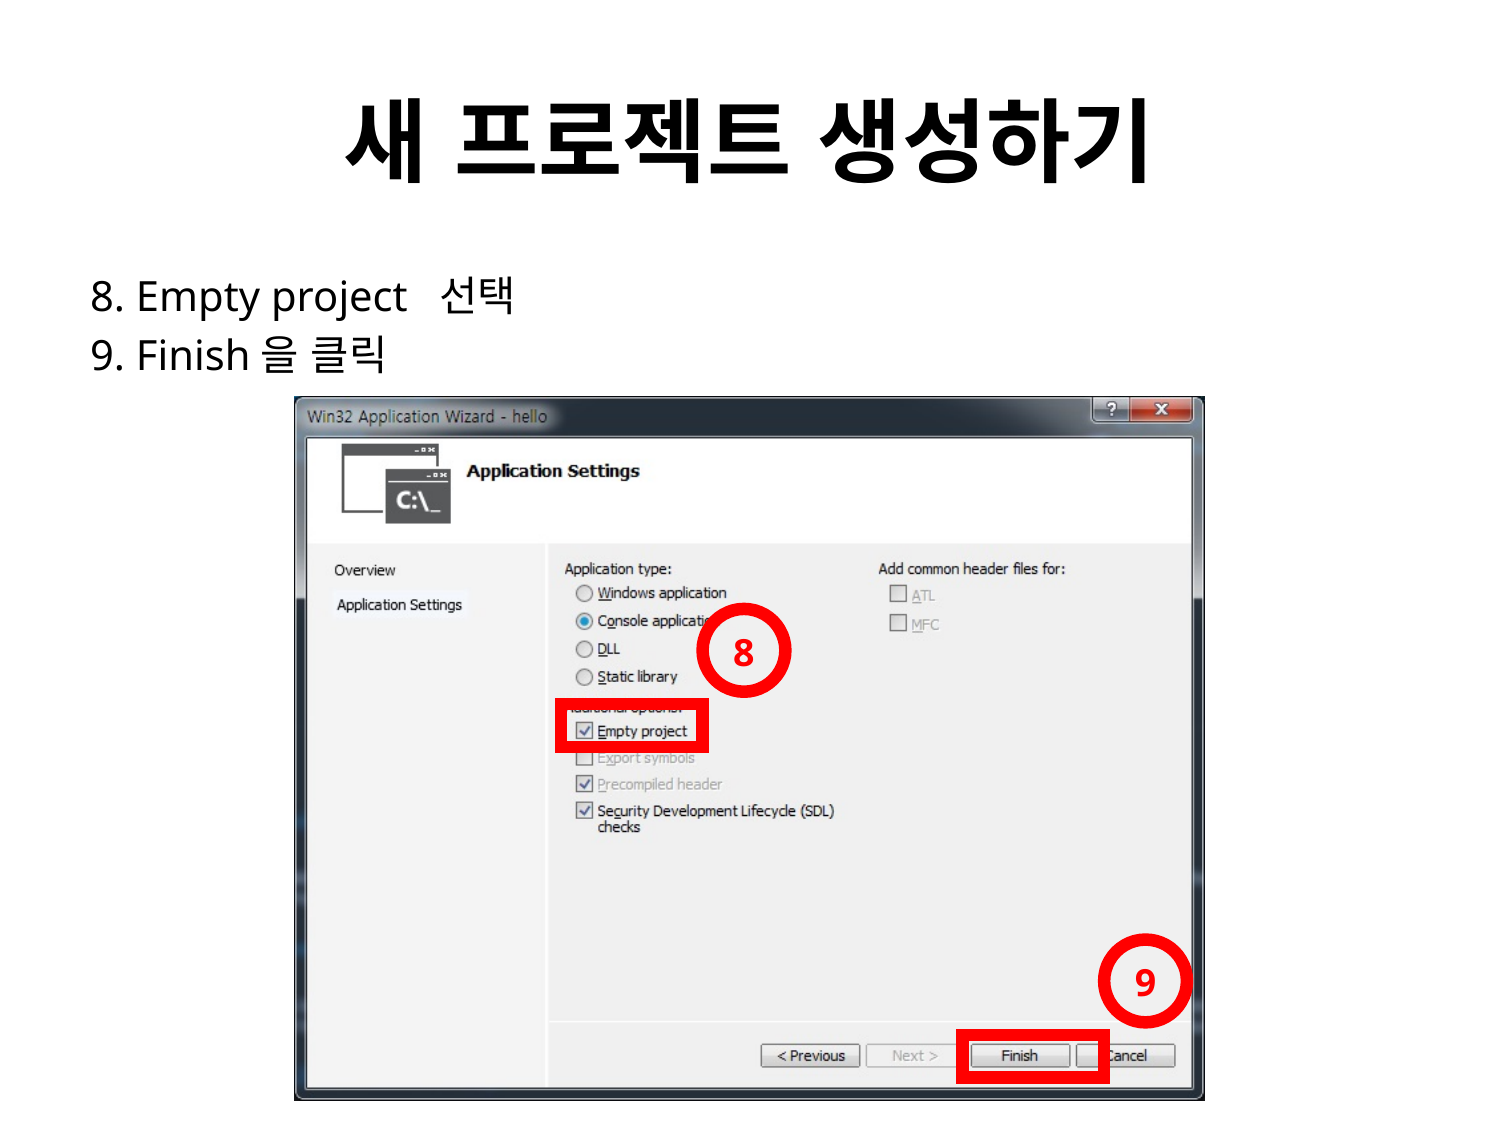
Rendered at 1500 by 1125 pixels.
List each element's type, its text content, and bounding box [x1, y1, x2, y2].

list 8. Empty project 선택 9. Finish을 클릭 [75, 262, 1425, 1005]
picture [294, 396, 1206, 1101]
title 새 프로젝트 생성하기 [75, 45, 1425, 233]
